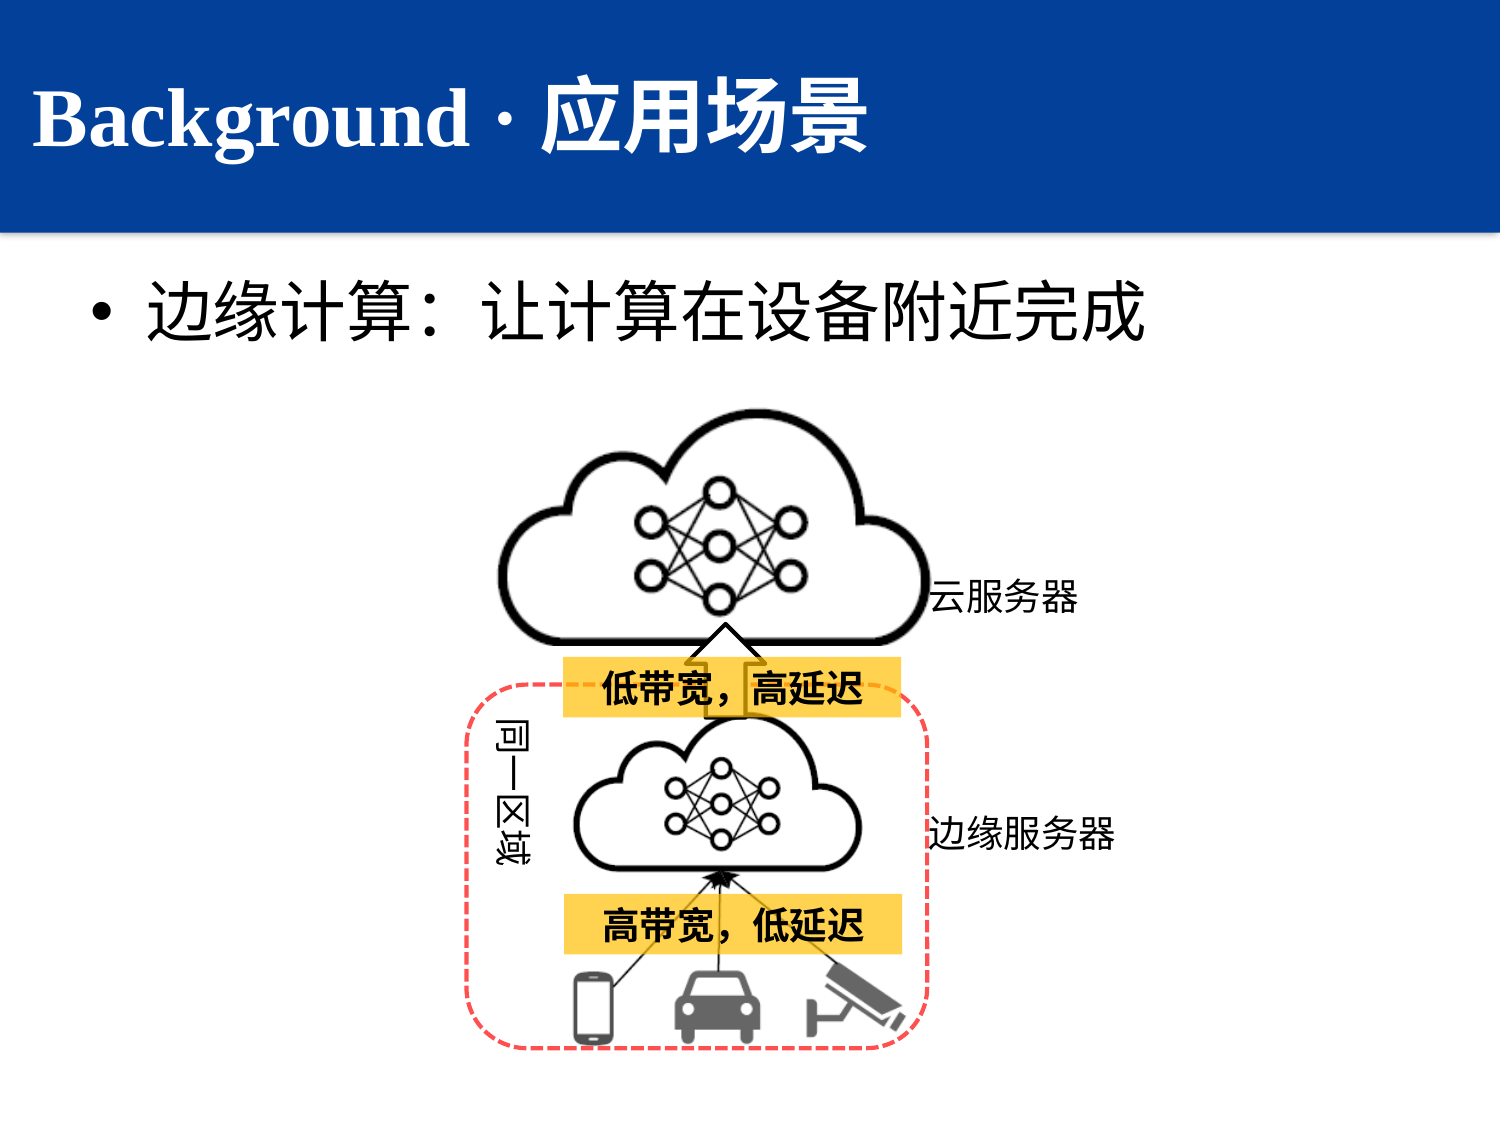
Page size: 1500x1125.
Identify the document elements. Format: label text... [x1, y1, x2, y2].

title Background ·应用场景 [17, 19, 1368, 207]
picture [466, 396, 1010, 646]
text_box 同一区域 [918, 709, 930, 802]
list 边缘计算：让计算在设备附近完成 [75, 262, 1425, 1005]
text_box 云服务器 [1014, 565, 1140, 626]
text_box 同一区域 [902, 693, 911, 703]
text_box 低带宽，高延迟 [563, 656, 902, 703]
picture [551, 704, 915, 1054]
text_box 同一区域 [919, 863, 930, 1018]
text_box 边缘服务器 [919, 802, 1140, 863]
text_box 同一区域 [464, 682, 563, 1051]
